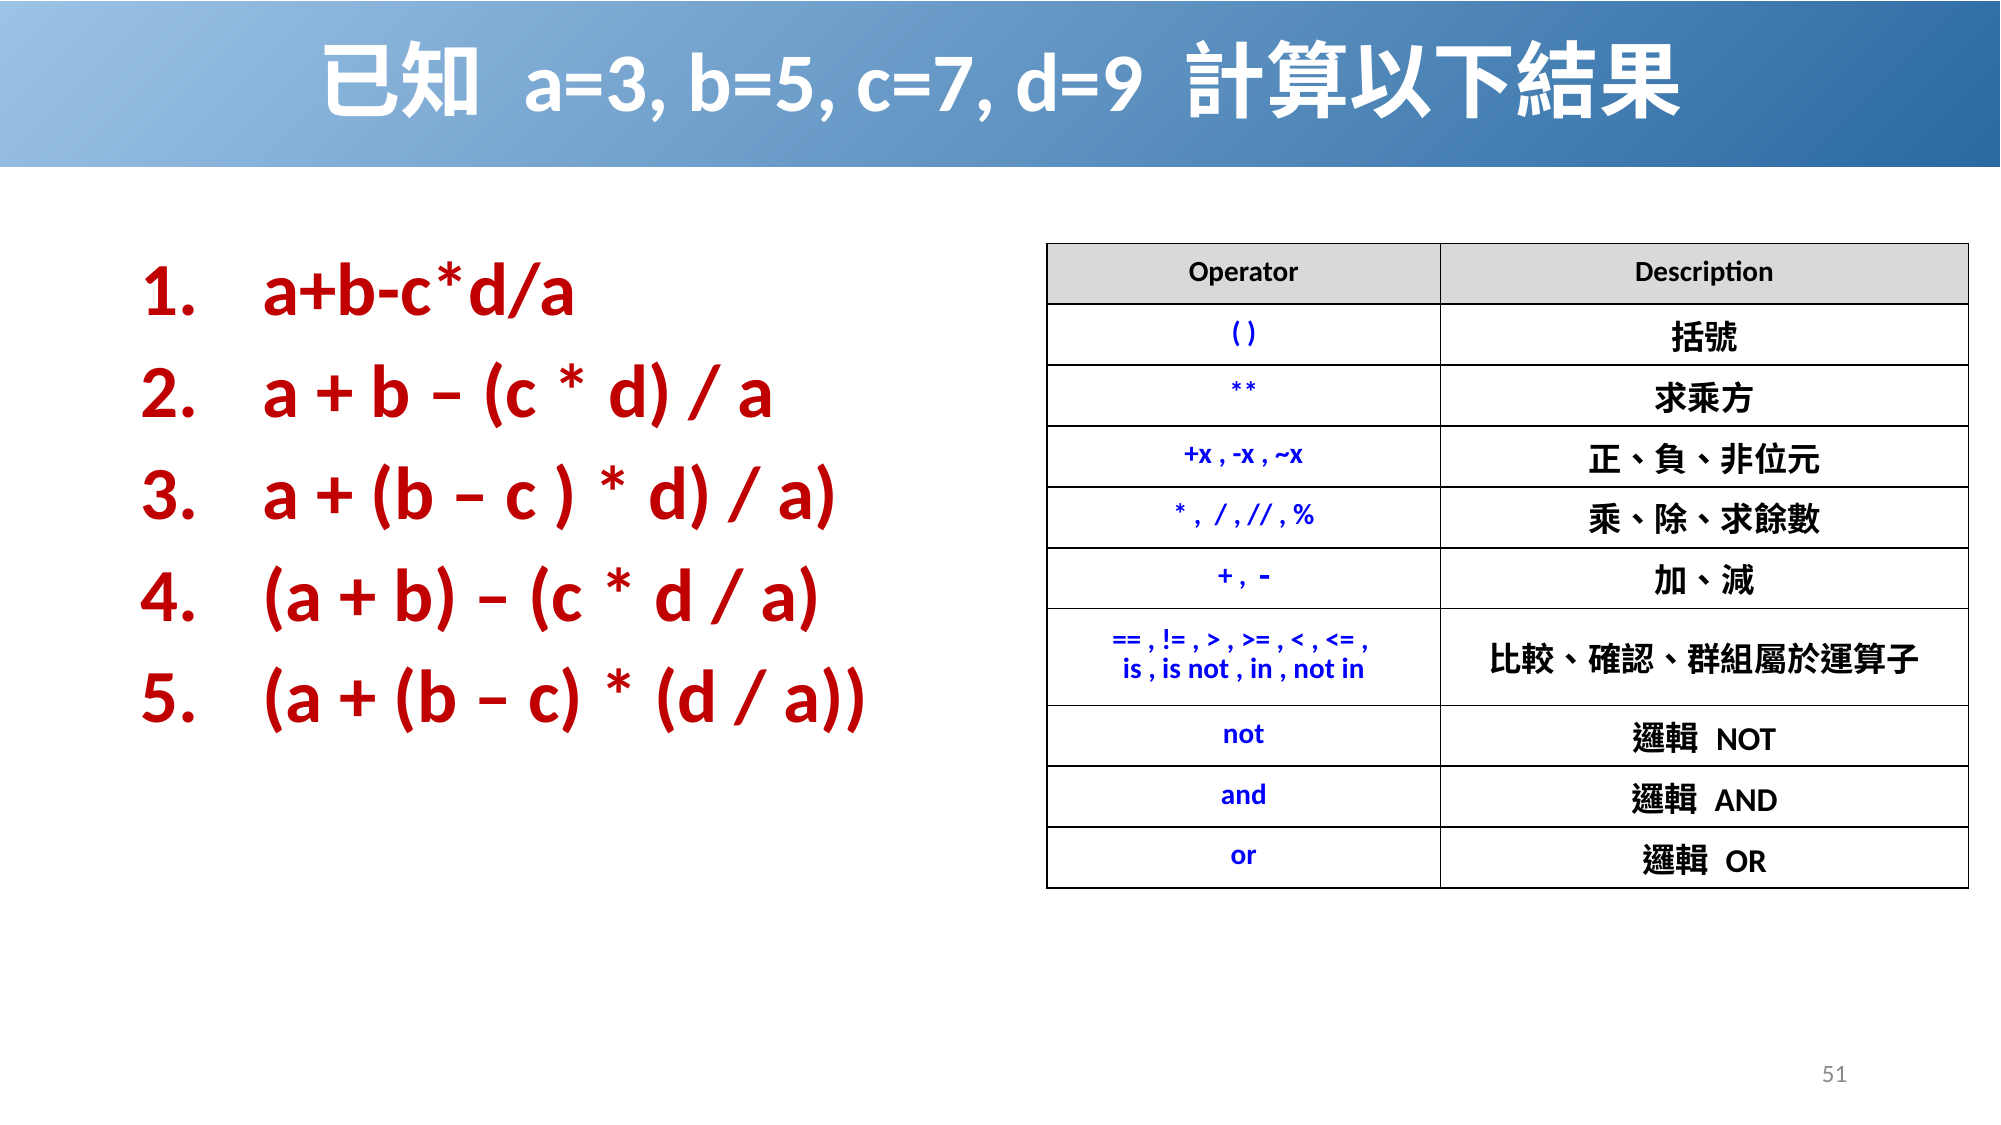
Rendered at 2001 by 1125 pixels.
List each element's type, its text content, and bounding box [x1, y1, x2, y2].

table_cell ( ) [1048, 305, 1440, 364]
list a+b-c*d/a a + b – (c * d) / a a + (b – c ) * d) / a) (a + b) – (c * d / a) (a + (b – c) * (d / a)) [125, 243, 1095, 965]
table_cell 加、減 [1441, 549, 1968, 608]
table_cell 正、負、非位元 [1441, 427, 1968, 486]
table_cell 邏輯 NOT [1441, 706, 1968, 765]
table_cell 求乘方 [1441, 366, 1968, 425]
table_cell not [1048, 706, 1440, 765]
table_cell 邏輯 AND [1441, 767, 1968, 826]
table_cell 比較、確認、群組屬於運算子 [1441, 609, 1968, 705]
table_cell == , != , > , >= , < , <= , is , is not , in , not in [1048, 609, 1440, 705]
table_cell * , / , // , % [1048, 488, 1440, 547]
table_cell or [1048, 828, 1440, 887]
table_cell 乘、除、求餘數 [1441, 488, 1968, 547]
slide_number 51 [1412, 1042, 1863, 1103]
title 已知 a=3, b=5, c=7, d=9 計算以下結果 [0, 1, 2000, 167]
table_header Description [1441, 244, 1968, 303]
table_cell +x , -x , ~x [1048, 427, 1440, 486]
table_cell + ,  [1048, 549, 1440, 608]
table_header Operator [1048, 244, 1440, 303]
table_cell ** [1048, 366, 1440, 425]
table_cell 邏輯 OR [1441, 828, 1968, 887]
table_cell and [1048, 767, 1440, 826]
table_cell 括號 [1441, 305, 1968, 364]
